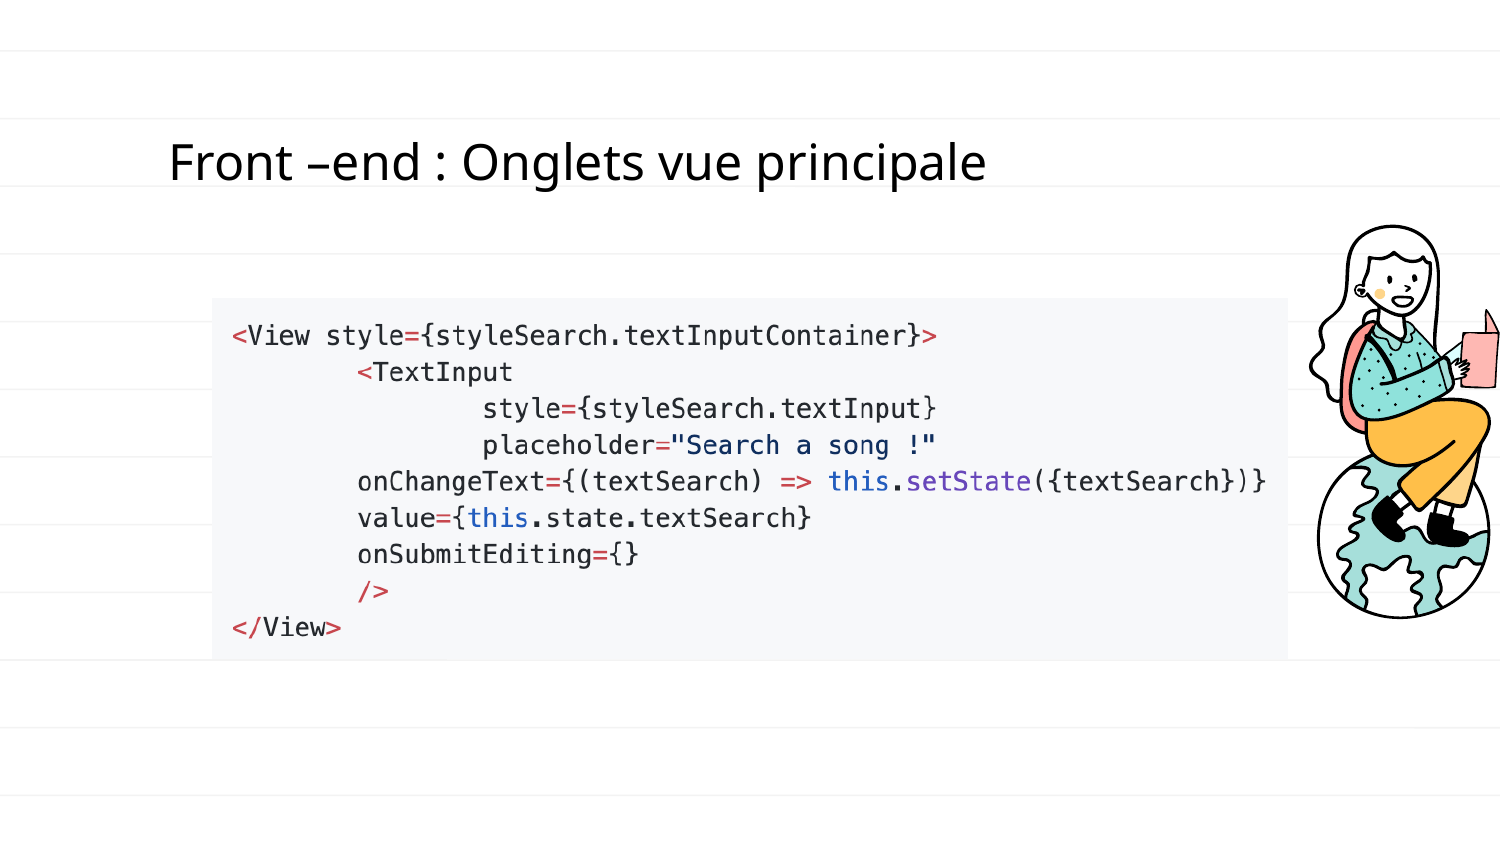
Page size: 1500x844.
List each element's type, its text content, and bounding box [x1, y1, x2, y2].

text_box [1315, 547, 1493, 619]
picture [212, 298, 1288, 659]
title Front –end : Onglets vue principale [154, 84, 1350, 205]
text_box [1307, 225, 1500, 547]
